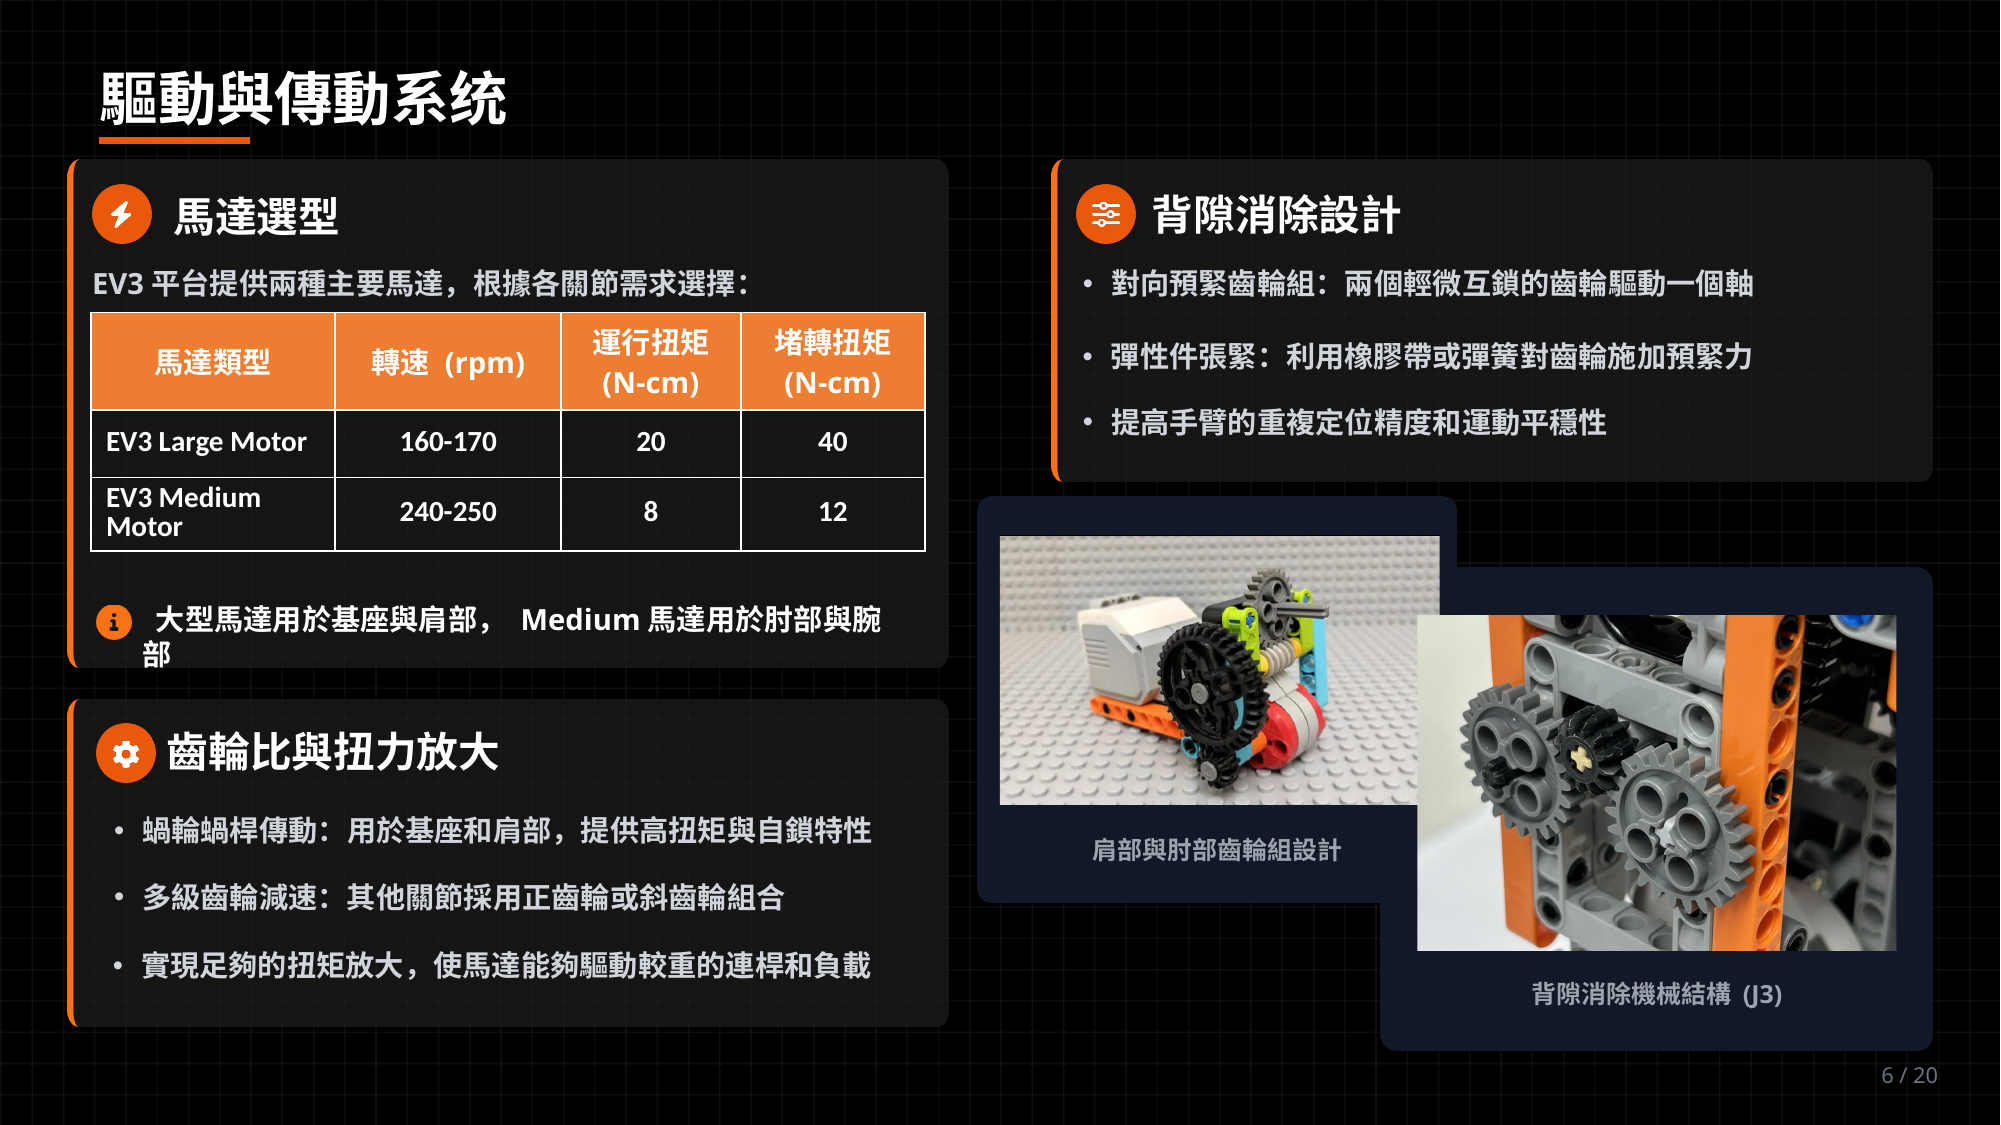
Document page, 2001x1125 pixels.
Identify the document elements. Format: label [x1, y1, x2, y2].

picture [0, 0, 2000, 1125]
text_box [92, 184, 152, 244]
text_box [67, 699, 949, 1027]
text_box [1051, 159, 1933, 482]
